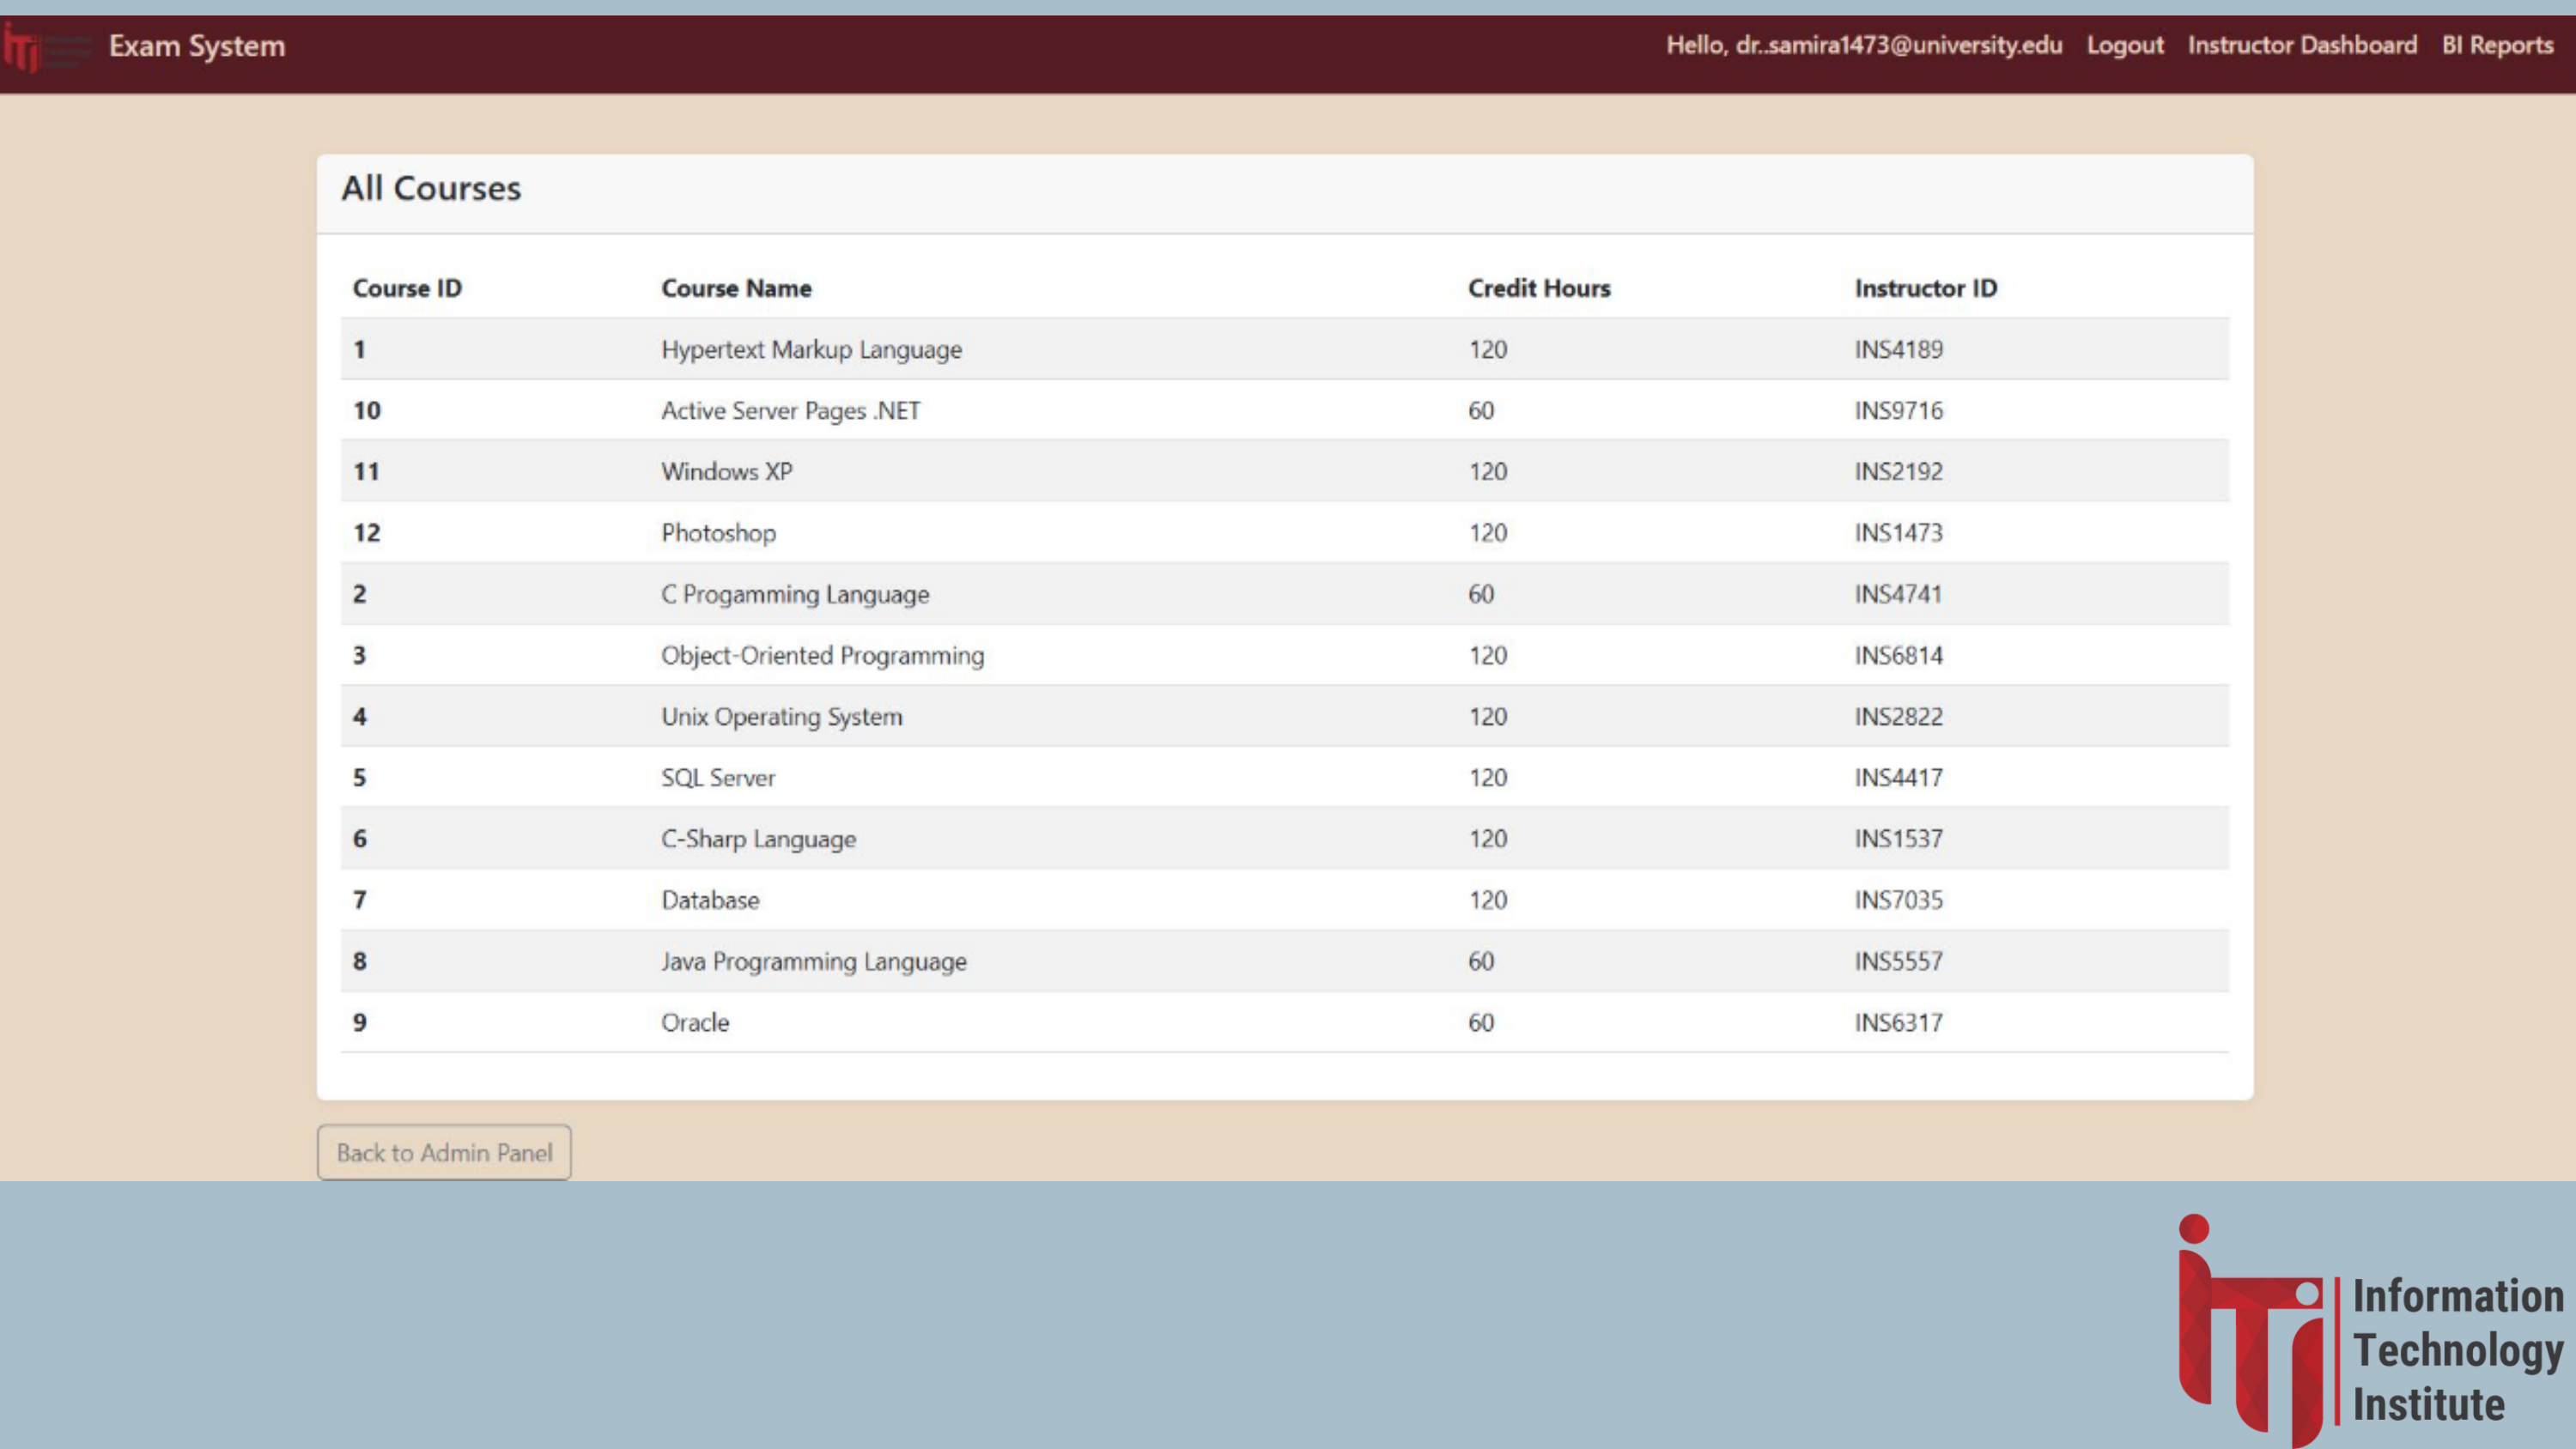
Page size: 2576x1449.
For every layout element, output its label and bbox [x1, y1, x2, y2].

text_box [2177, 1180, 2576, 1449]
text_box [0, 15, 2576, 1181]
